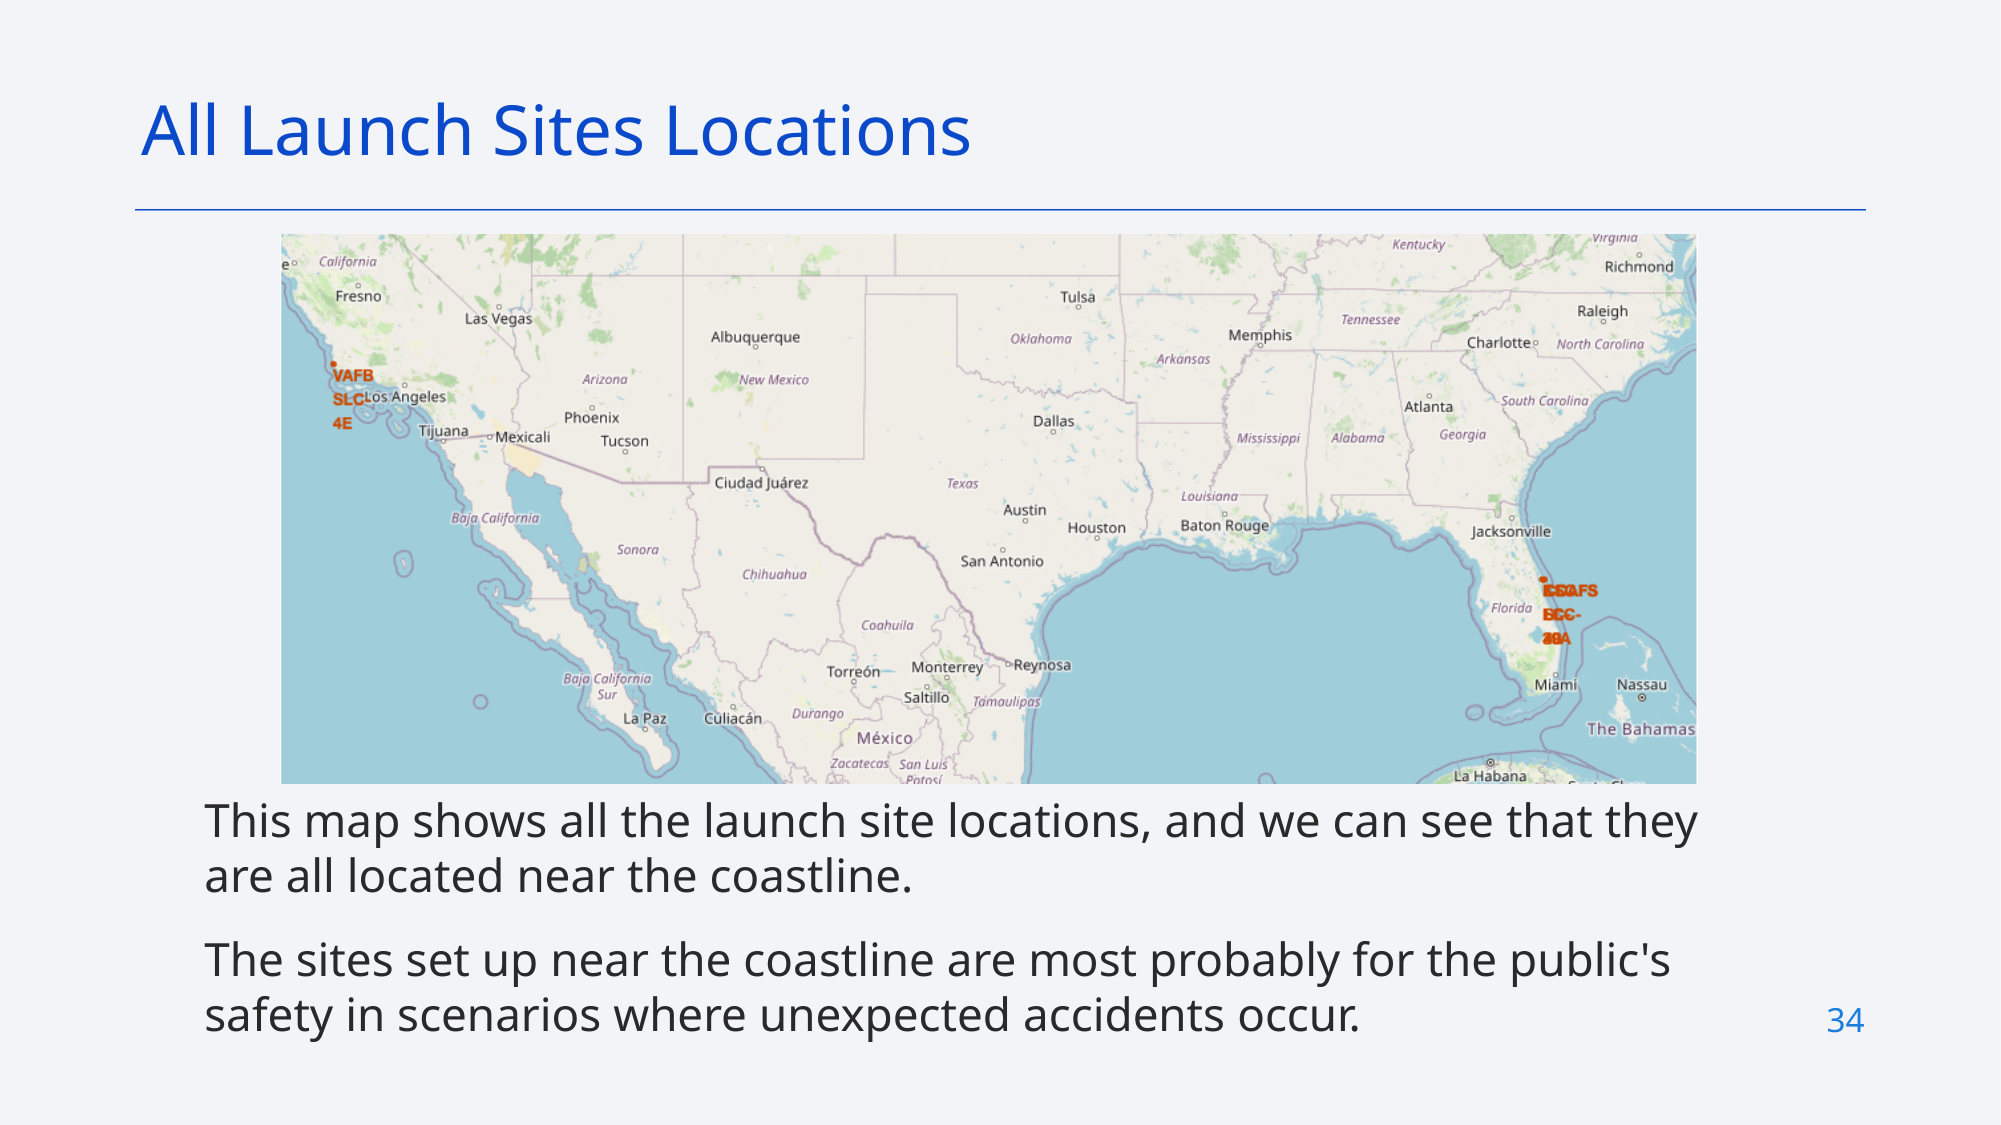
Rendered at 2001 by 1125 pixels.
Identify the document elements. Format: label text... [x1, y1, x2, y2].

list This map shows all the launch site locations, and we can see that they are all located near the coastline. The sites set up near the coastline are most probably for the public's safety in scenarios where unexpected accidents occur. [189, 783, 1789, 1053]
text_box All Launch Sites Locations [126, 88, 1852, 179]
slide_number 34 [1429, 988, 1880, 1055]
picture [0, 0, 2001, 1125]
